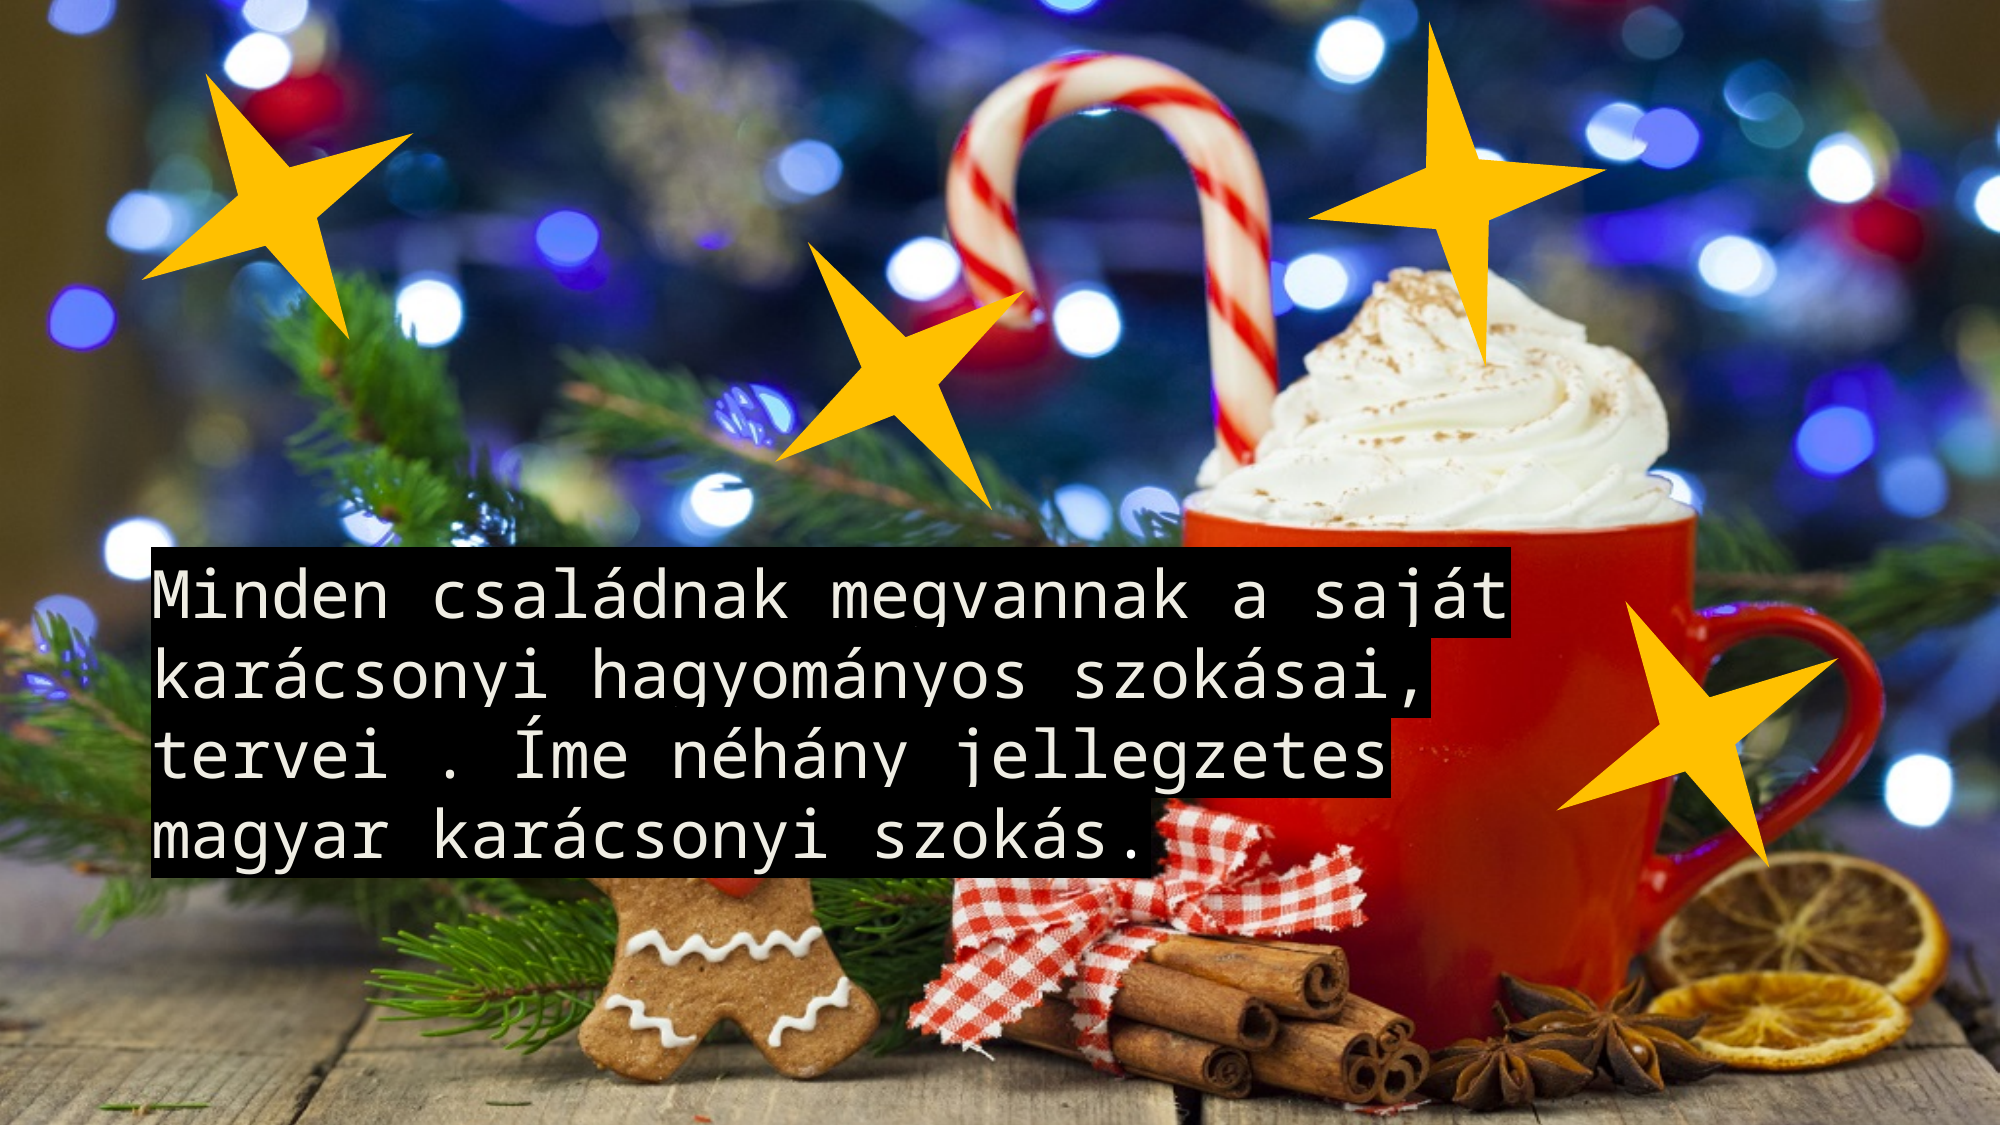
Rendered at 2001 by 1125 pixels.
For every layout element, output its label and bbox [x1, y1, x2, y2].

list [0, 0, 2000, 1125]
